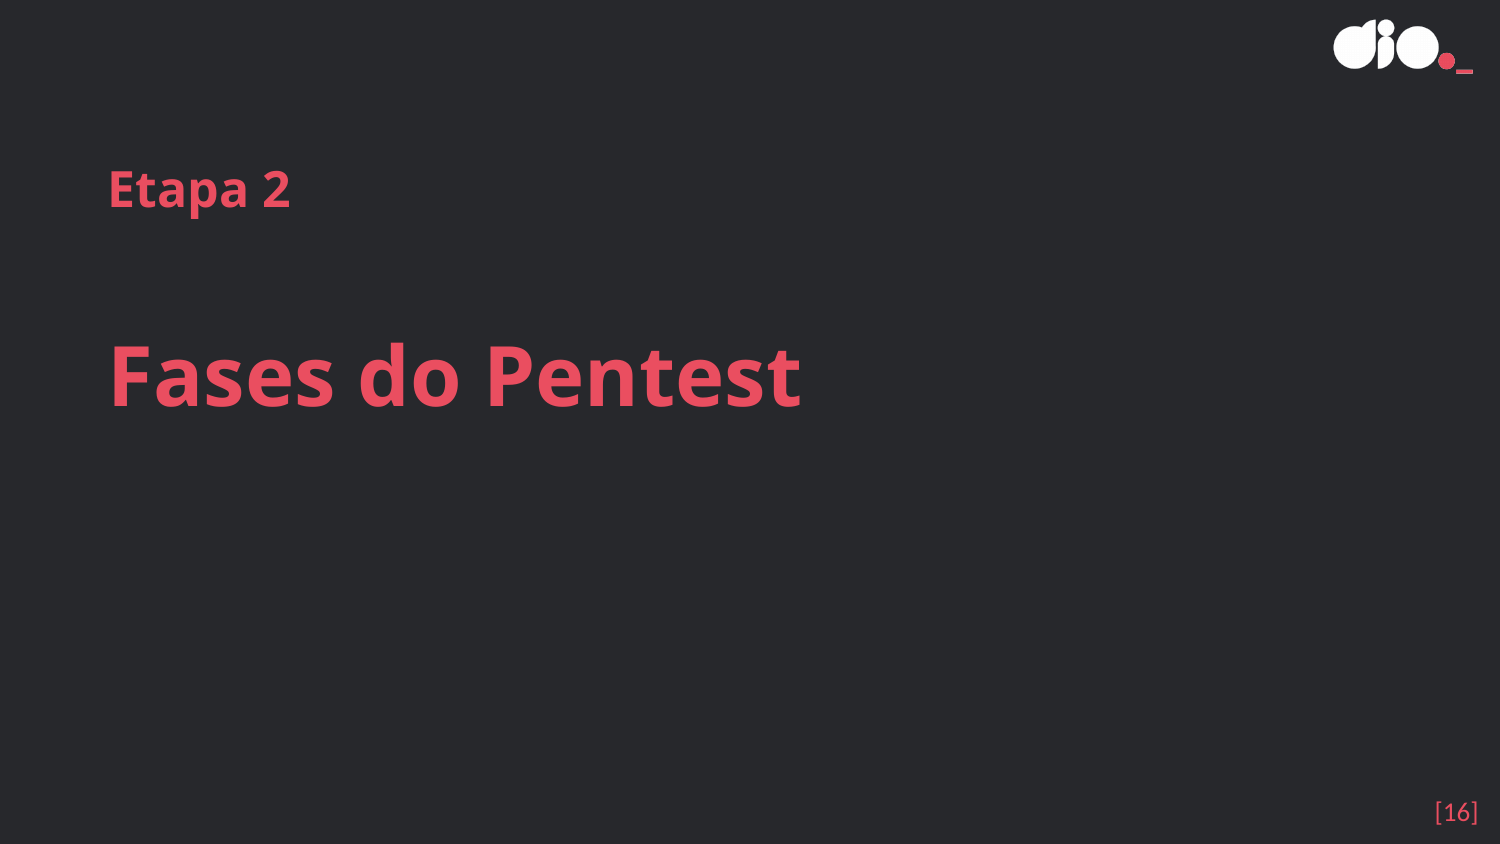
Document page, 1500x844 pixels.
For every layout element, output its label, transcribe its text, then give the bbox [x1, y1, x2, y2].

text_box Etapa 2 [92, 142, 1309, 223]
picture [1332, 19, 1474, 75]
text_box Fases do Pentest [92, 292, 1309, 558]
slide_number [16] [1403, 779, 1494, 844]
